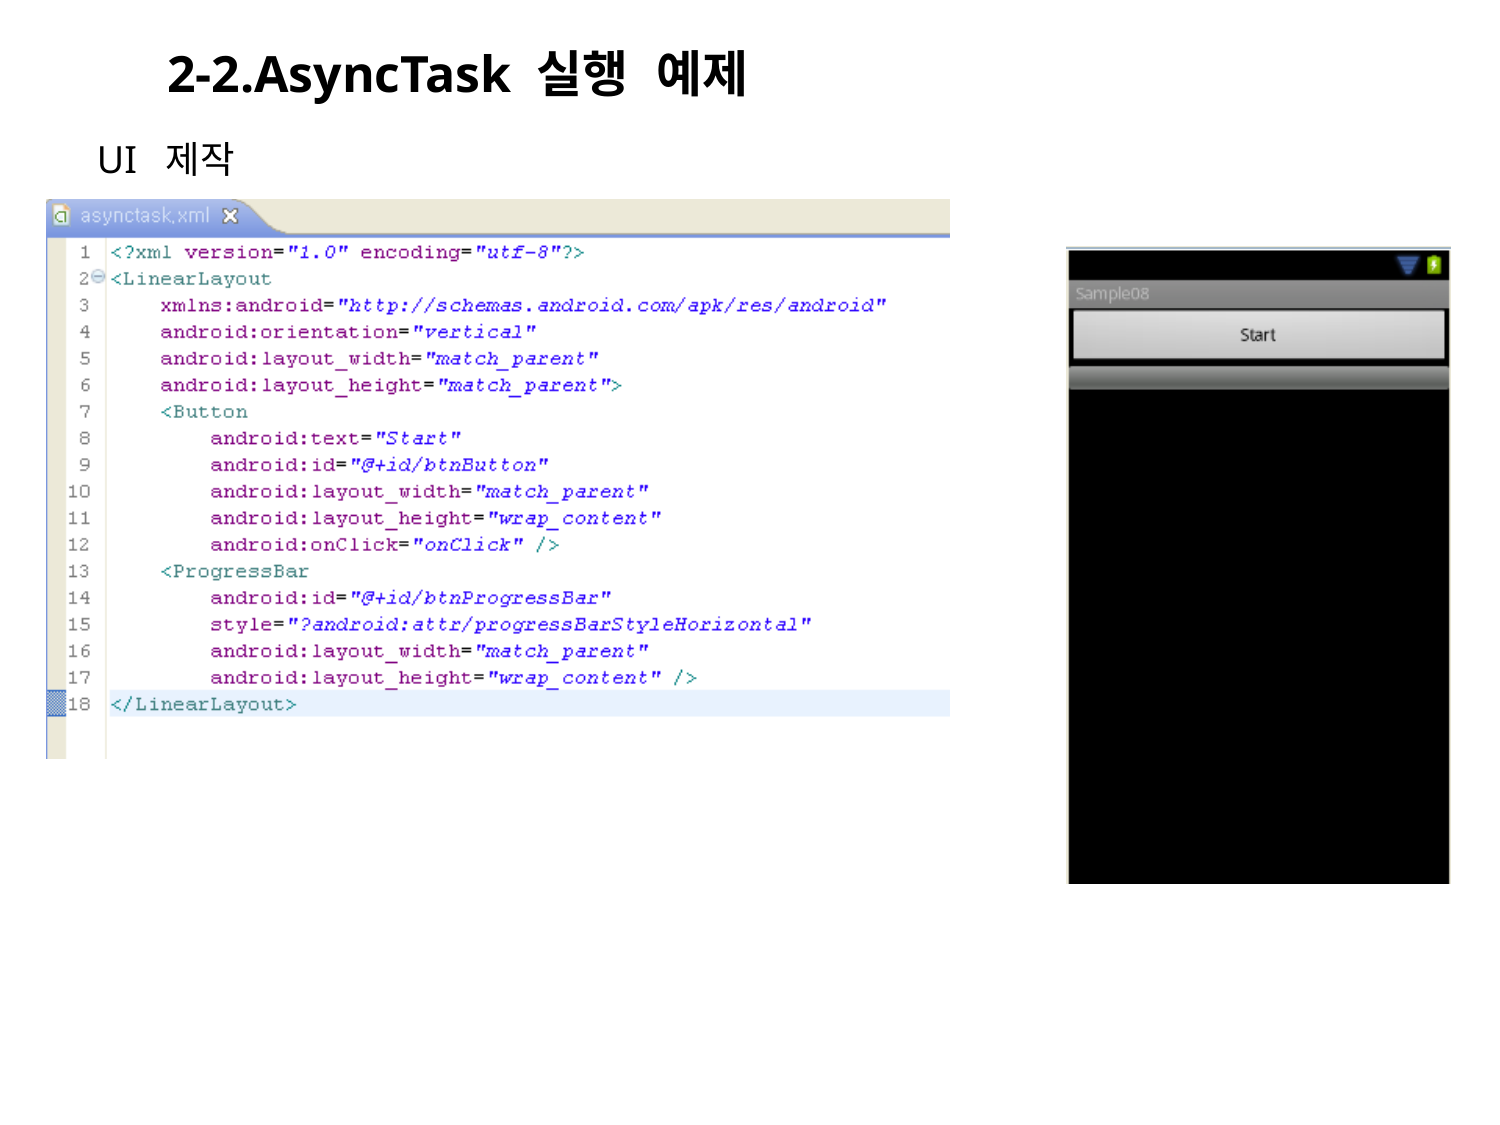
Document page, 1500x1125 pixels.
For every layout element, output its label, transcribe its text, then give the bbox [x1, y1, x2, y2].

text_box UI 제작 [82, 128, 1114, 189]
text_box 2-2.AsyncTask 실행 예제 [152, 35, 1500, 110]
picture [46, 198, 951, 759]
picture [1066, 245, 1452, 884]
